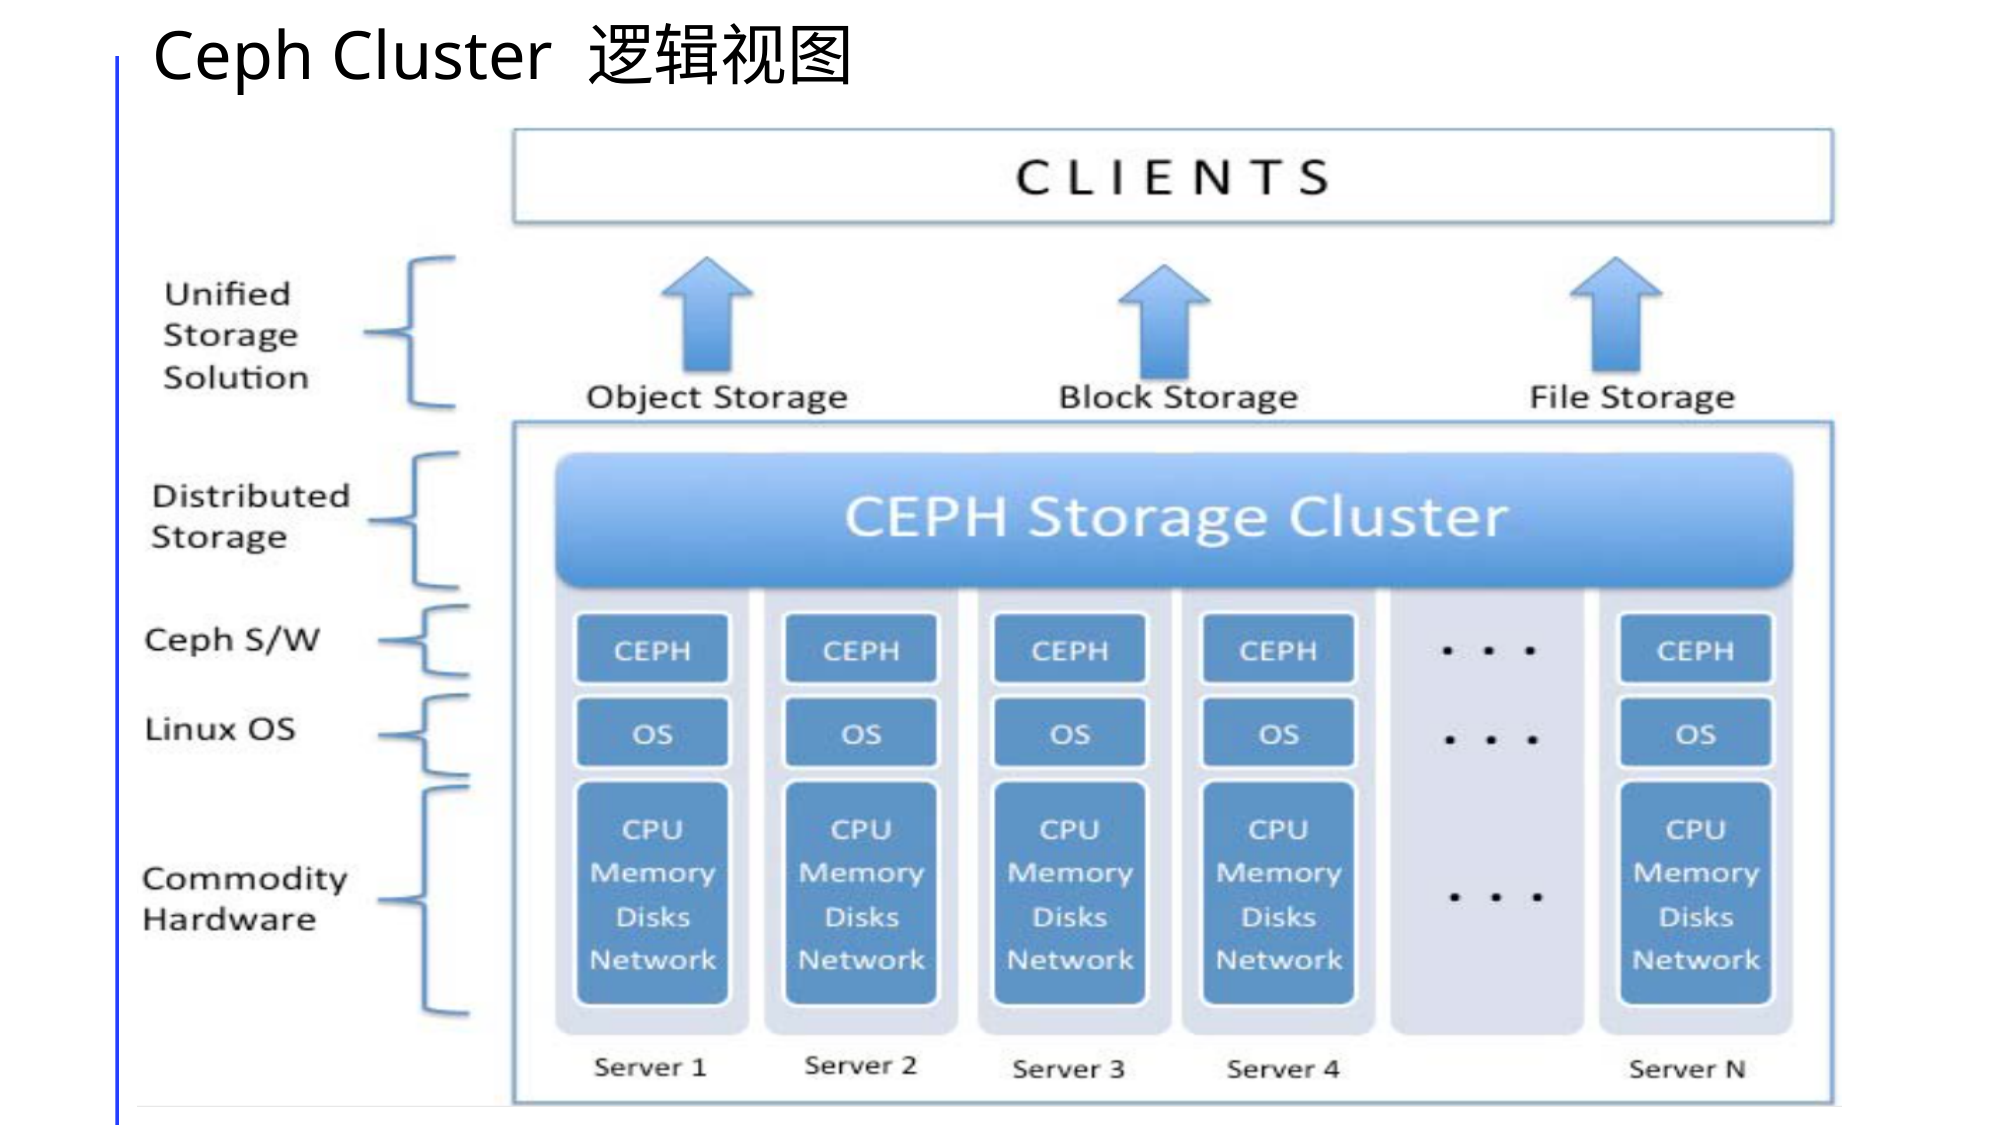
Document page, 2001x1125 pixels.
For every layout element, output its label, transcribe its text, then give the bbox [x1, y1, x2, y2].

title Ceph Cluster 逻辑视图 [137, 44, 1863, 72]
picture [137, 125, 1842, 1107]
